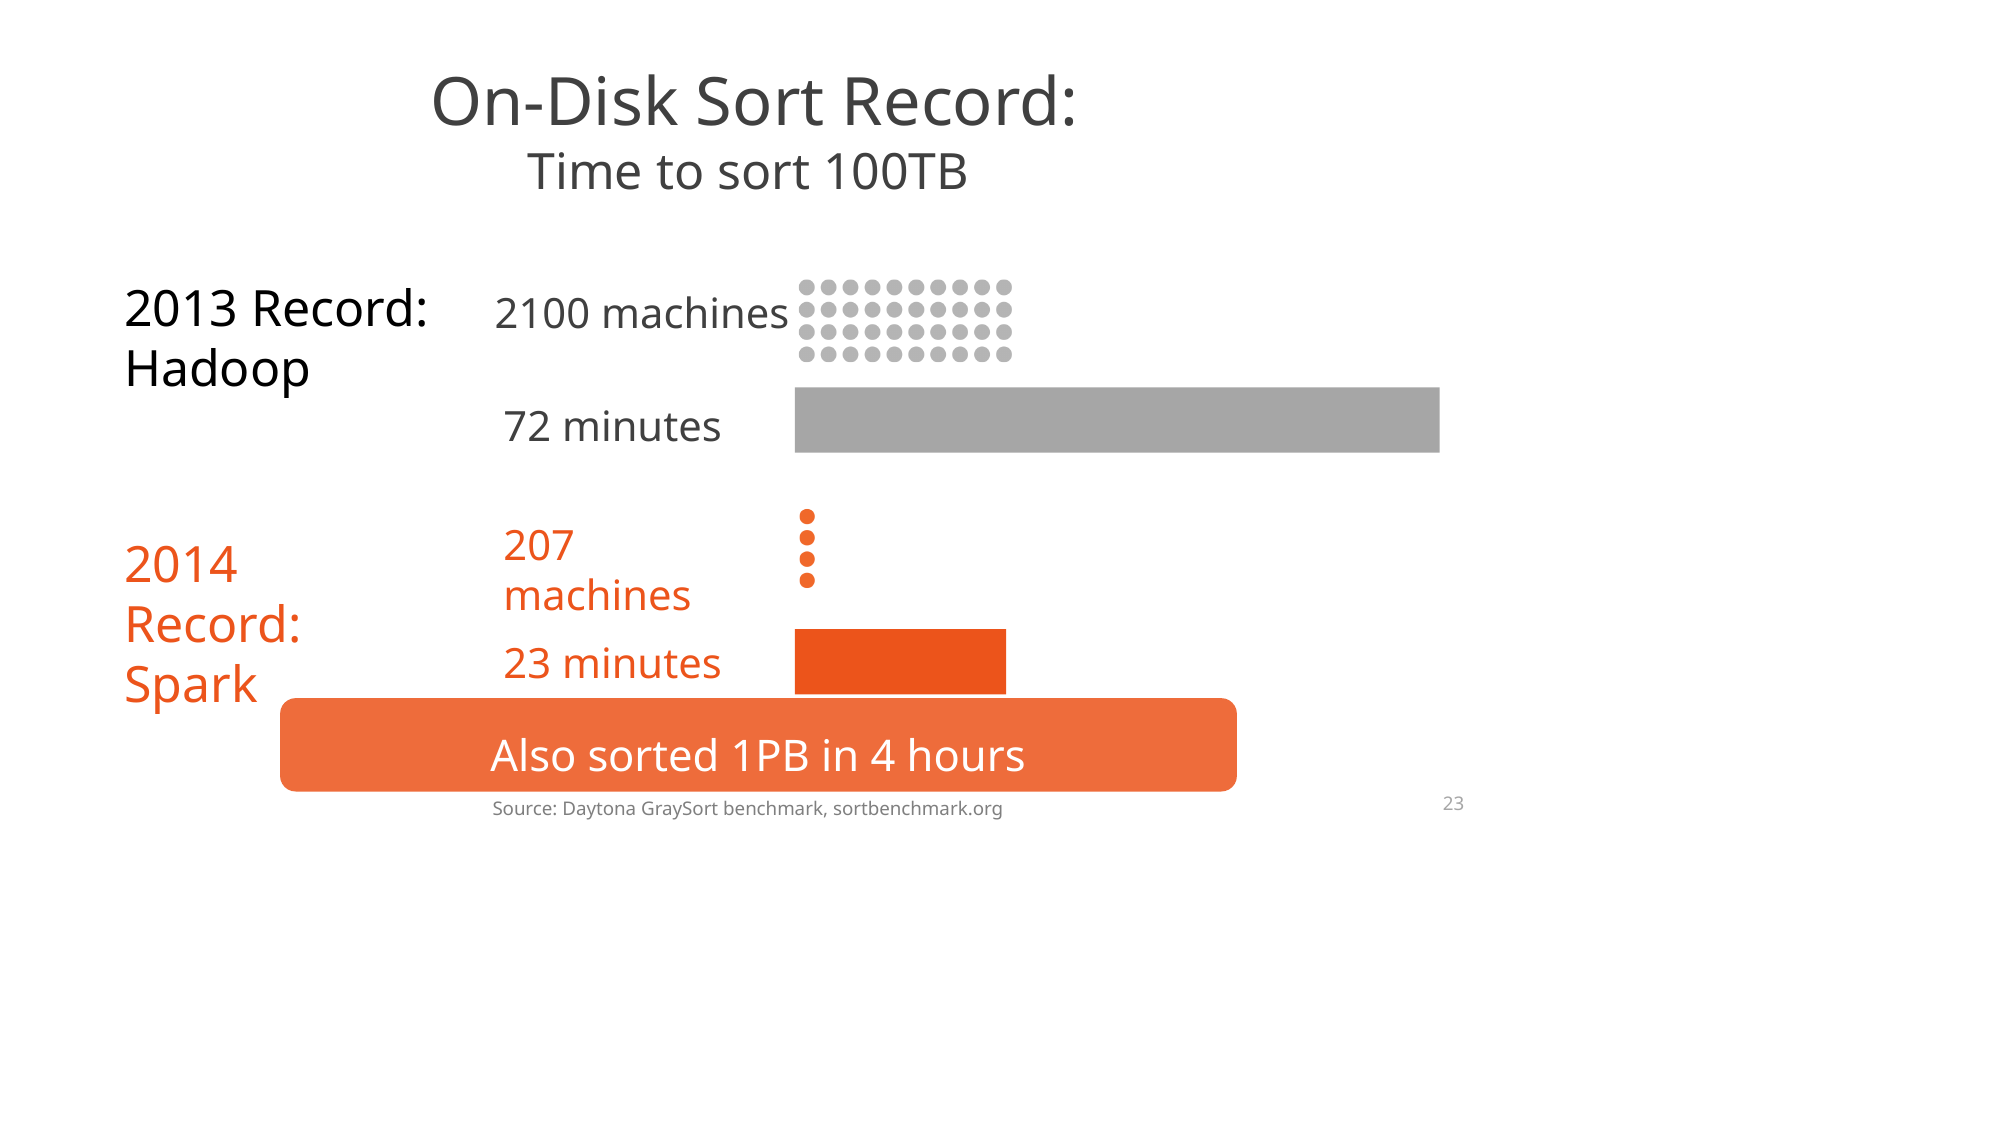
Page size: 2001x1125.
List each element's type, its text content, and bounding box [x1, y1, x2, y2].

text_box [794, 629, 1007, 695]
text_box 207 machines [488, 511, 759, 627]
text_box Also sorted 1PB in 4 hours [280, 698, 1237, 792]
text_box 23 minutes [488, 629, 788, 695]
text_box 2014 Record: Spark [109, 525, 430, 721]
picture [744, 504, 861, 619]
text_box 2013 Record: Hadoop [109, 269, 480, 404]
text_box On-Disk Sort Record: Time to sort 100TB [166, 33, 1344, 225]
text_box 23 [1387, 781, 1480, 827]
text_box 2100 machines [480, 279, 778, 345]
text_box Source: Daytona GraySort benchmark, sortbenchmark.org [477, 792, 1023, 827]
picture [778, 251, 1015, 390]
text_box 72 minutes [488, 392, 788, 458]
text_box [794, 387, 1440, 453]
